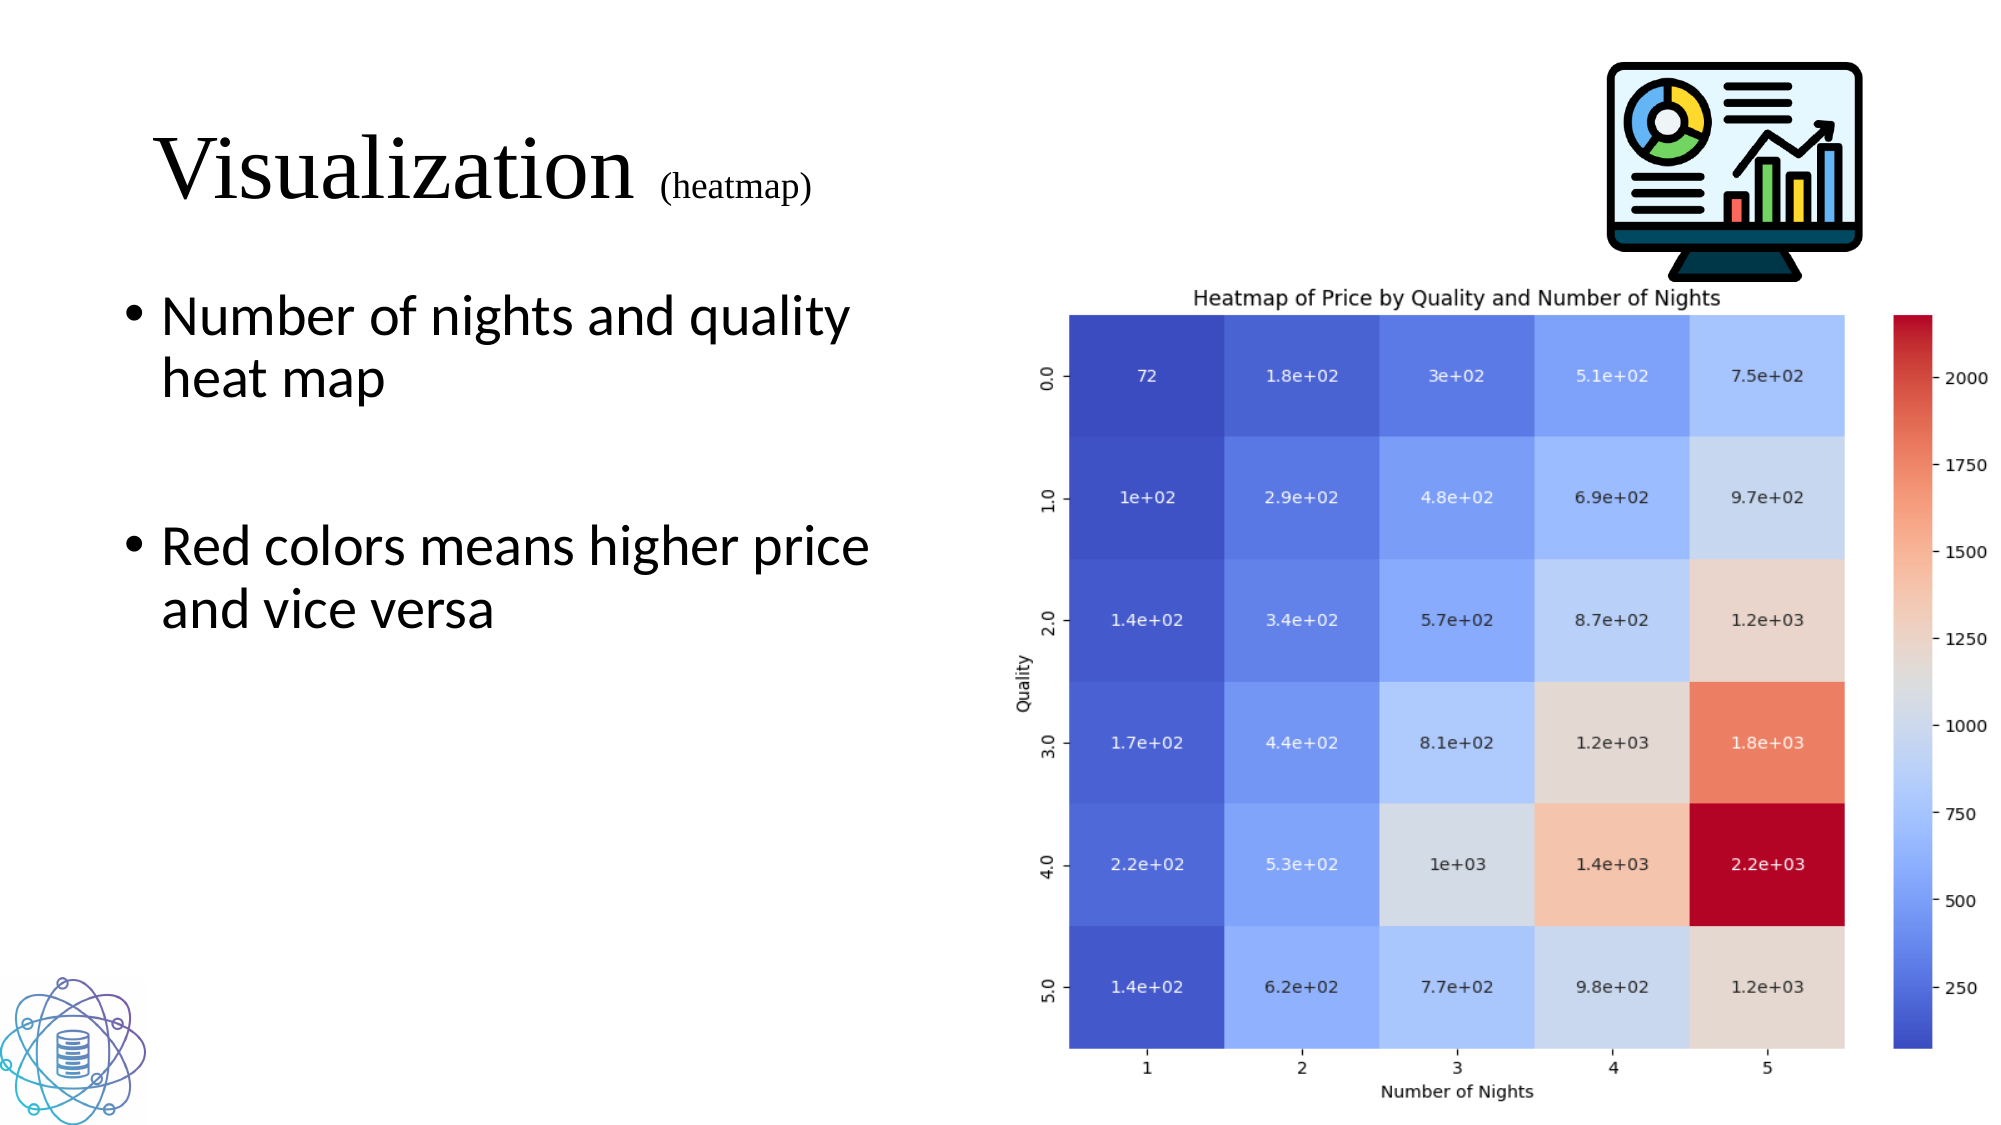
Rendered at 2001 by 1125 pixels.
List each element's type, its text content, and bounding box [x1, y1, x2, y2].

picture [1003, 43, 2000, 1112]
list Number of nights and quality heat map Red colors means higher price and vice versa [109, 277, 894, 1106]
picture [0, 977, 146, 1125]
title Visualization (heatmap) [137, 59, 1606, 278]
